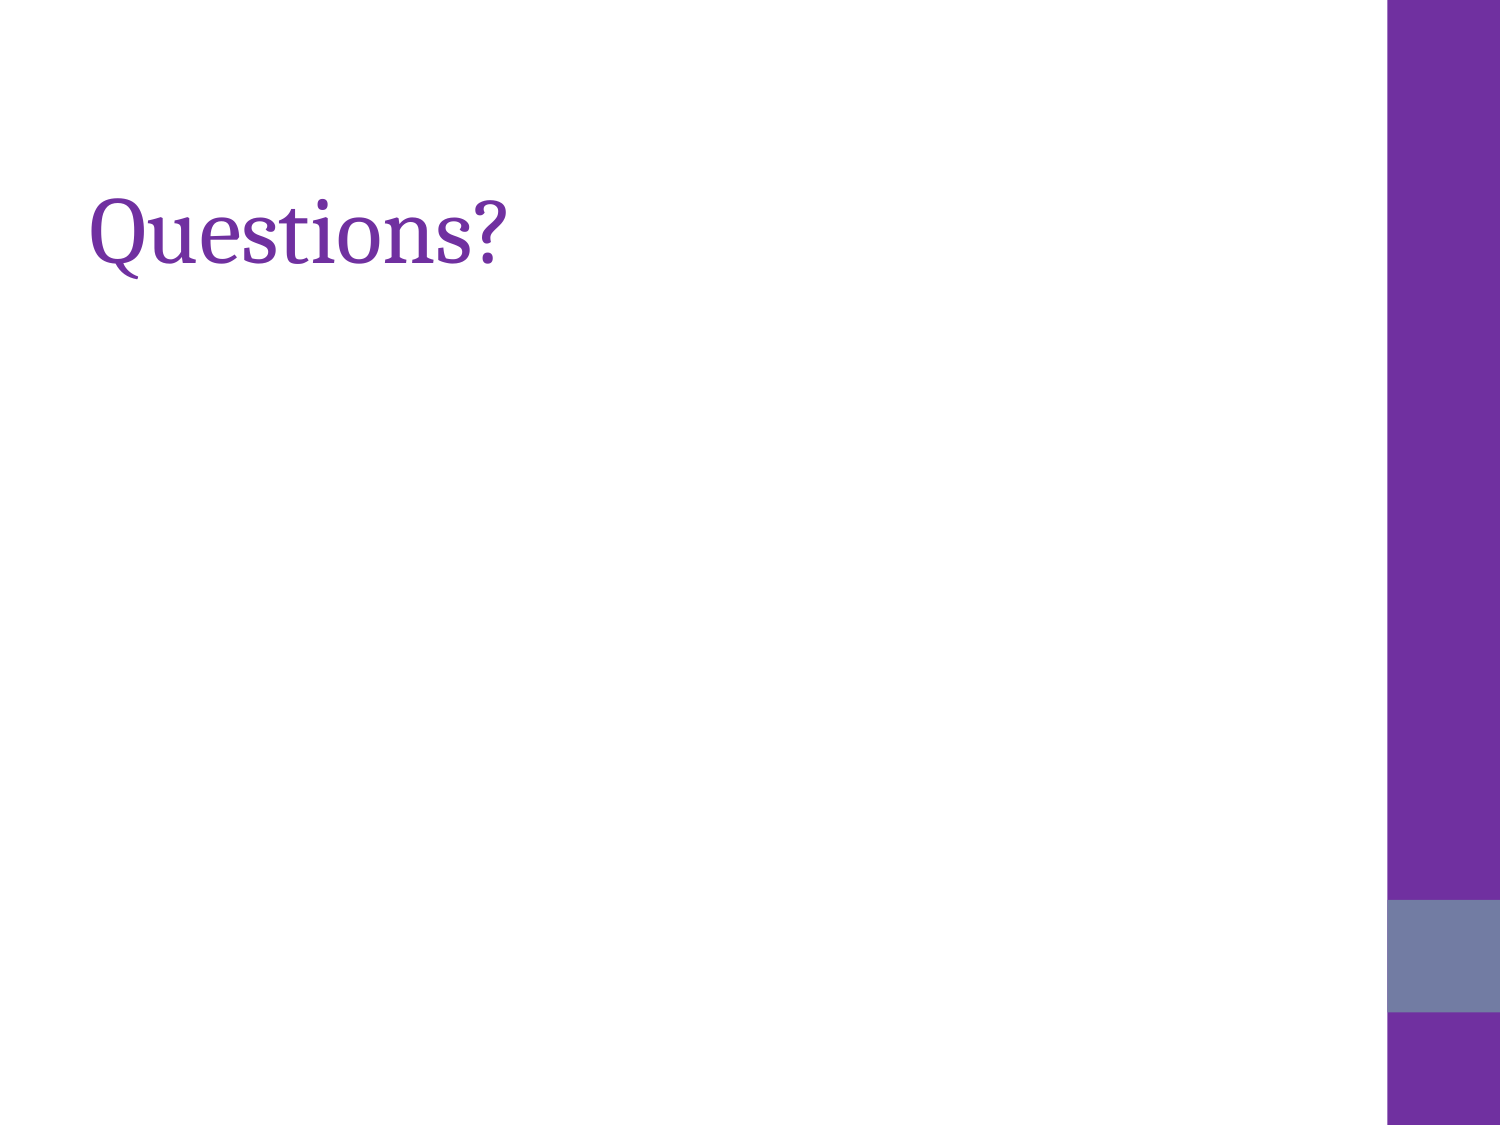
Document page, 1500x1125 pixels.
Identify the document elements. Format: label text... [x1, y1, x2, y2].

text_box Questions? [75, 149, 1425, 300]
